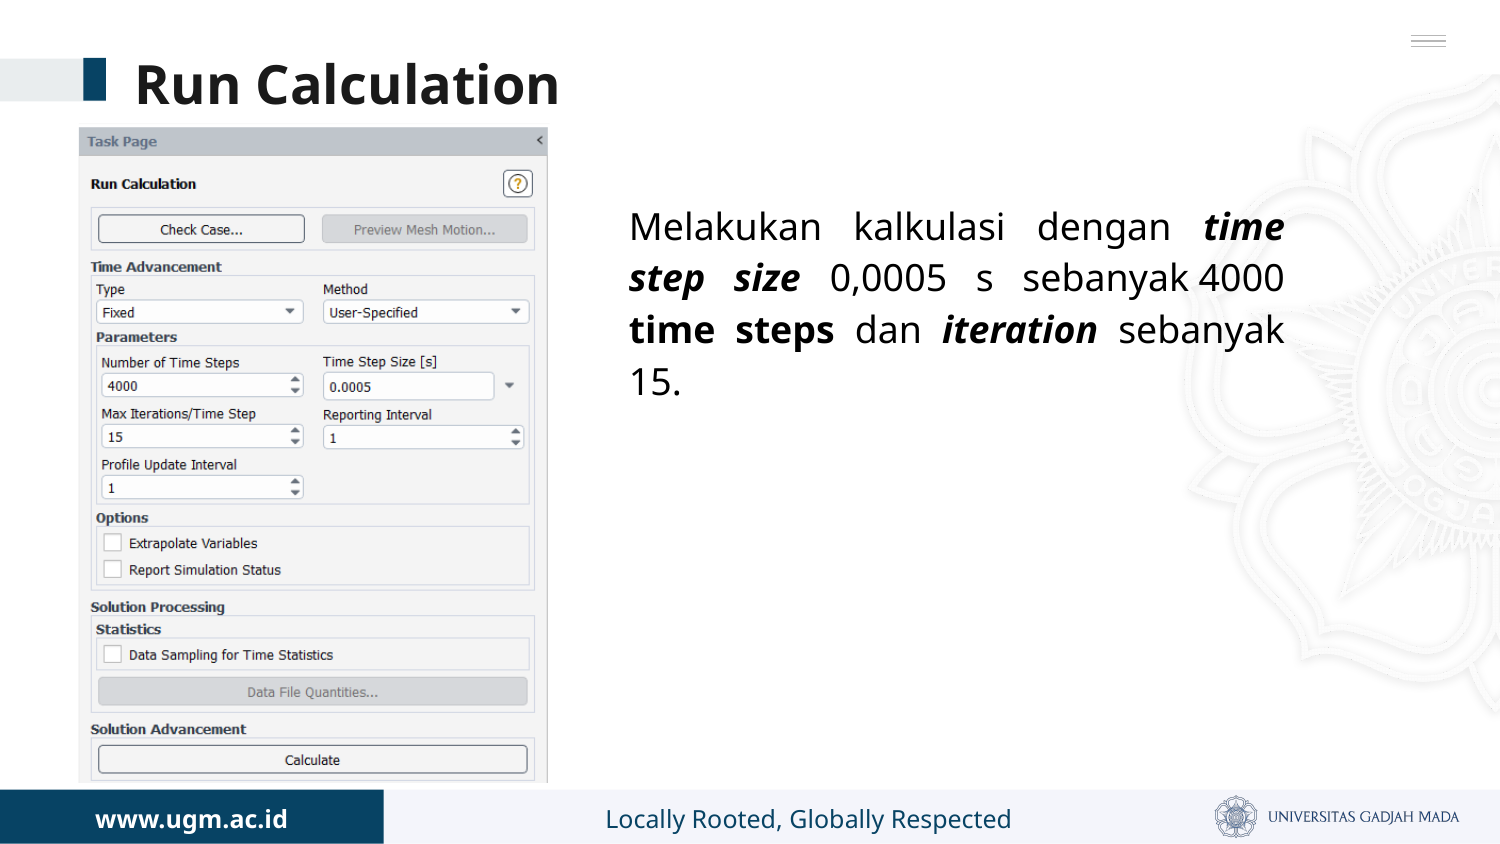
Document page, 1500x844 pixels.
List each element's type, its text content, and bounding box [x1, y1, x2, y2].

title Run Calculation [119, 35, 1381, 124]
picture [78, 123, 550, 783]
picture [1174, 779, 1500, 844]
list Melakukan kalkulasi dengan time step size 0,0005 s sebanyak 4000 time steps dan iteration sebanyak 15. [595, 180, 1300, 663]
